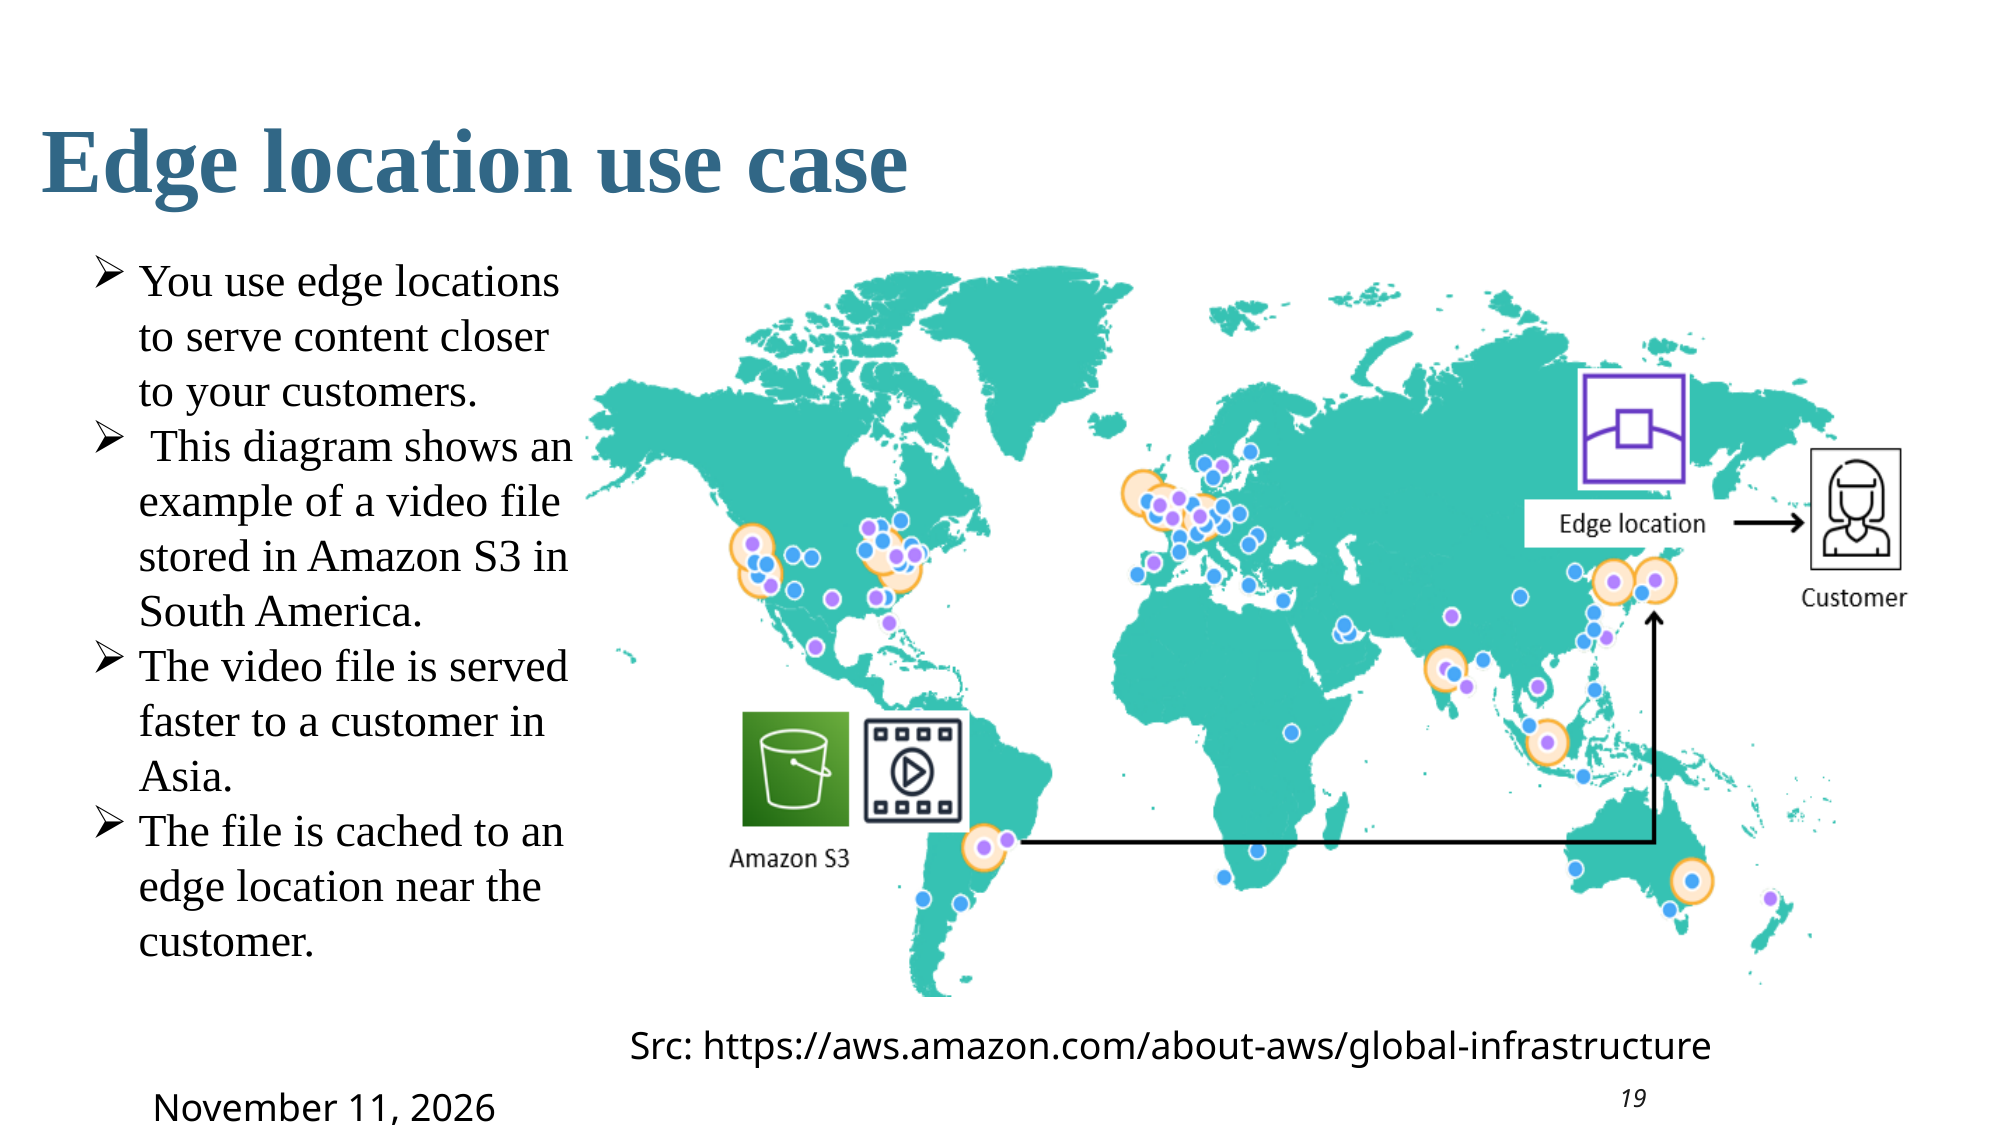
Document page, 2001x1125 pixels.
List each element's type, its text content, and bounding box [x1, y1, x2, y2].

slide_number 19 [1436, 1076, 1662, 1122]
title Edge location use case [26, 5, 1974, 219]
text_box Src: https://aws.amazon.com/about-aws/global-infrastructure [615, 1014, 1842, 1075]
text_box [569, 263, 1924, 997]
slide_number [137, 1076, 663, 1122]
text_box You use edge locations to serve content closer to your customers. This diagram shows an example of a video file stored in Amazon S3 in South America. The video file is served faster to a customer in Asia. The file is cached to an edge location near the customer. [76, 243, 602, 973]
